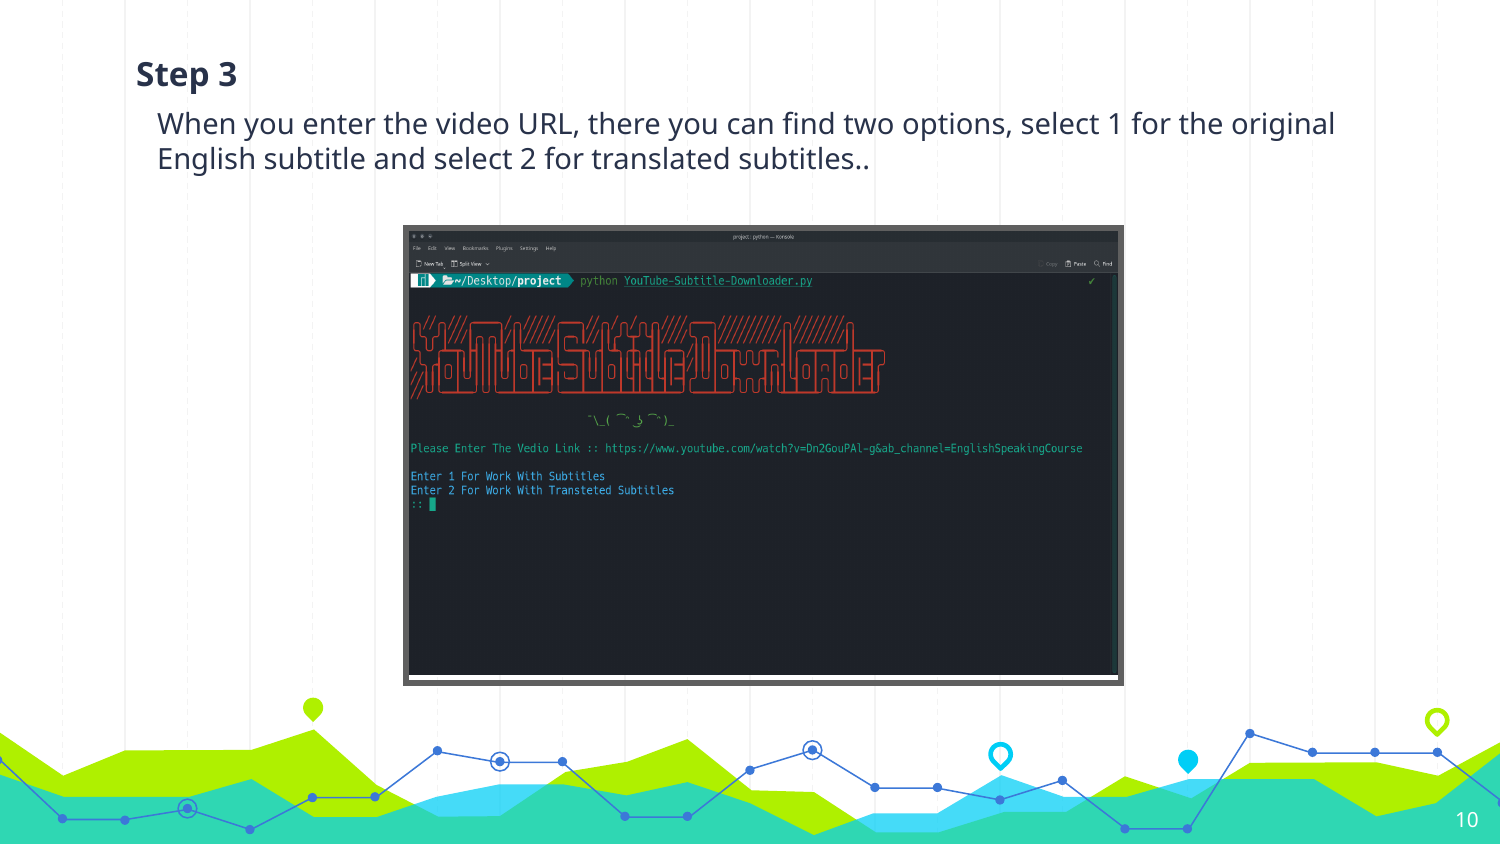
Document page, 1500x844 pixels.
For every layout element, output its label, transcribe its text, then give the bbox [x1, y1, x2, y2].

picture [408, 231, 1118, 680]
list Step 3 When you enter the video URL, there you can find two options, select 1 for the original English subtitle and select 2 for translated subtitles.. [121, 38, 1406, 307]
slide_number 10 [1403, 791, 1494, 844]
